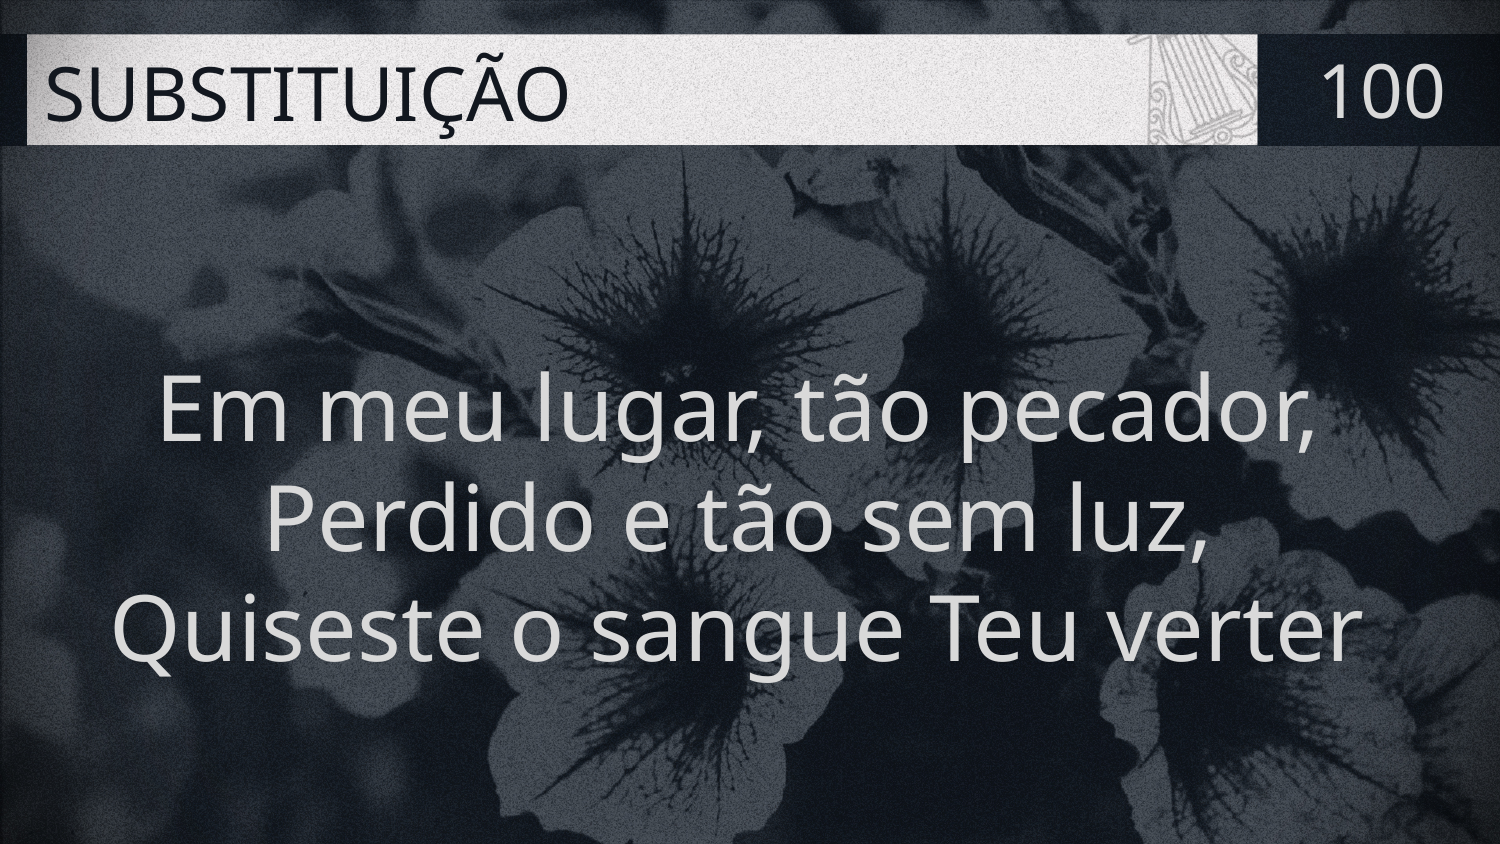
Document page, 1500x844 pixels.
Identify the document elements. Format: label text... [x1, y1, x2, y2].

title SUBSTITUIÇÃO [29, 33, 1258, 151]
picture [0, 0, 1500, 185]
list 100 [1281, 36, 1483, 143]
list Em meu lugar, tão pecador, Perdido e tão sem luz, Quiseste o sangue Teu verter [0, 185, 1500, 844]
